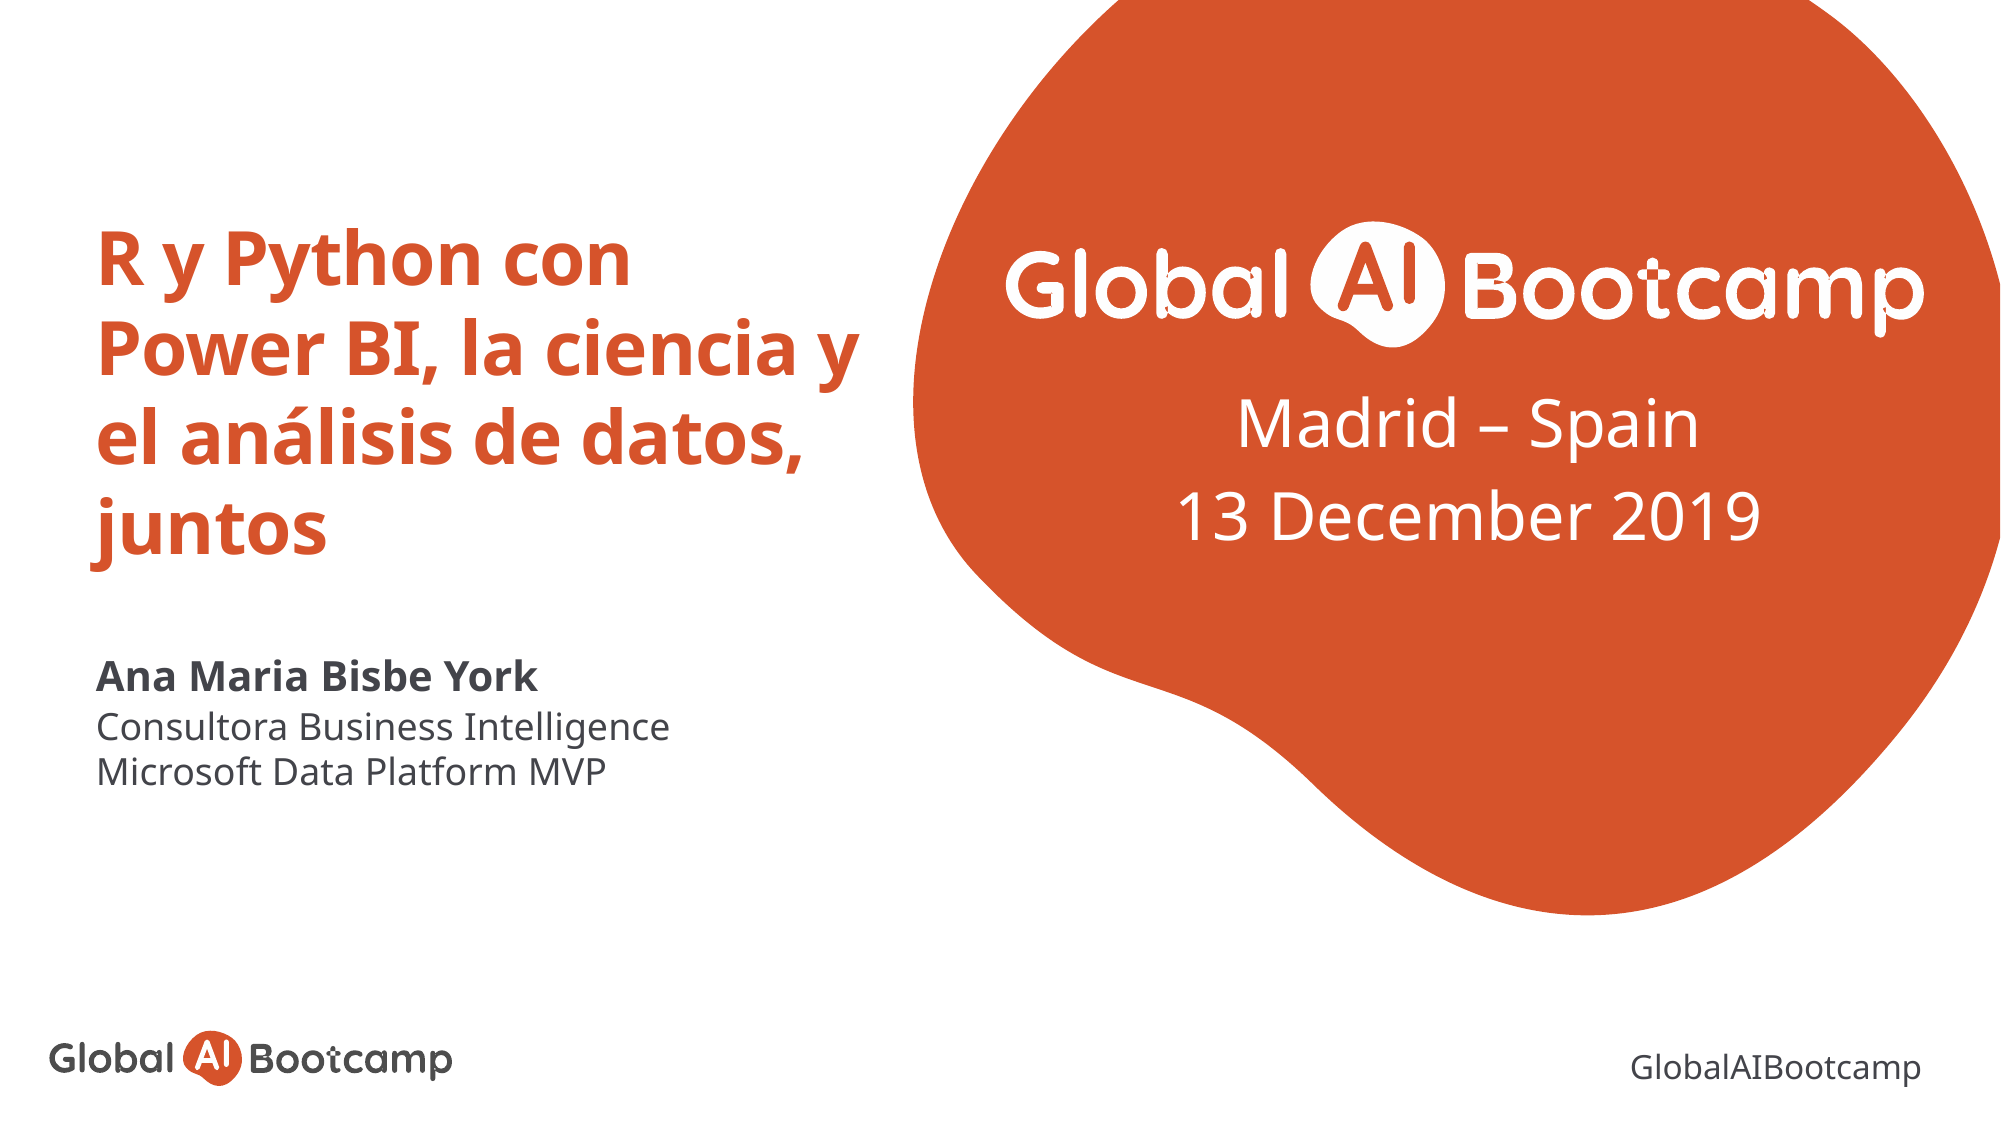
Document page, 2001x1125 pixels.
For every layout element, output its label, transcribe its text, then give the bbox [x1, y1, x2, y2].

list Consultora Business Intelligence Microsoft Data Platform MVP [95, 703, 1143, 885]
list Madrid – Spain 13 December 2019 [1082, 380, 1856, 559]
list Ana Maria Bisbe York [95, 650, 1000, 703]
title R y Python con Power BI, la ciencia y el análisis de datos, juntos [95, 479, 1000, 571]
